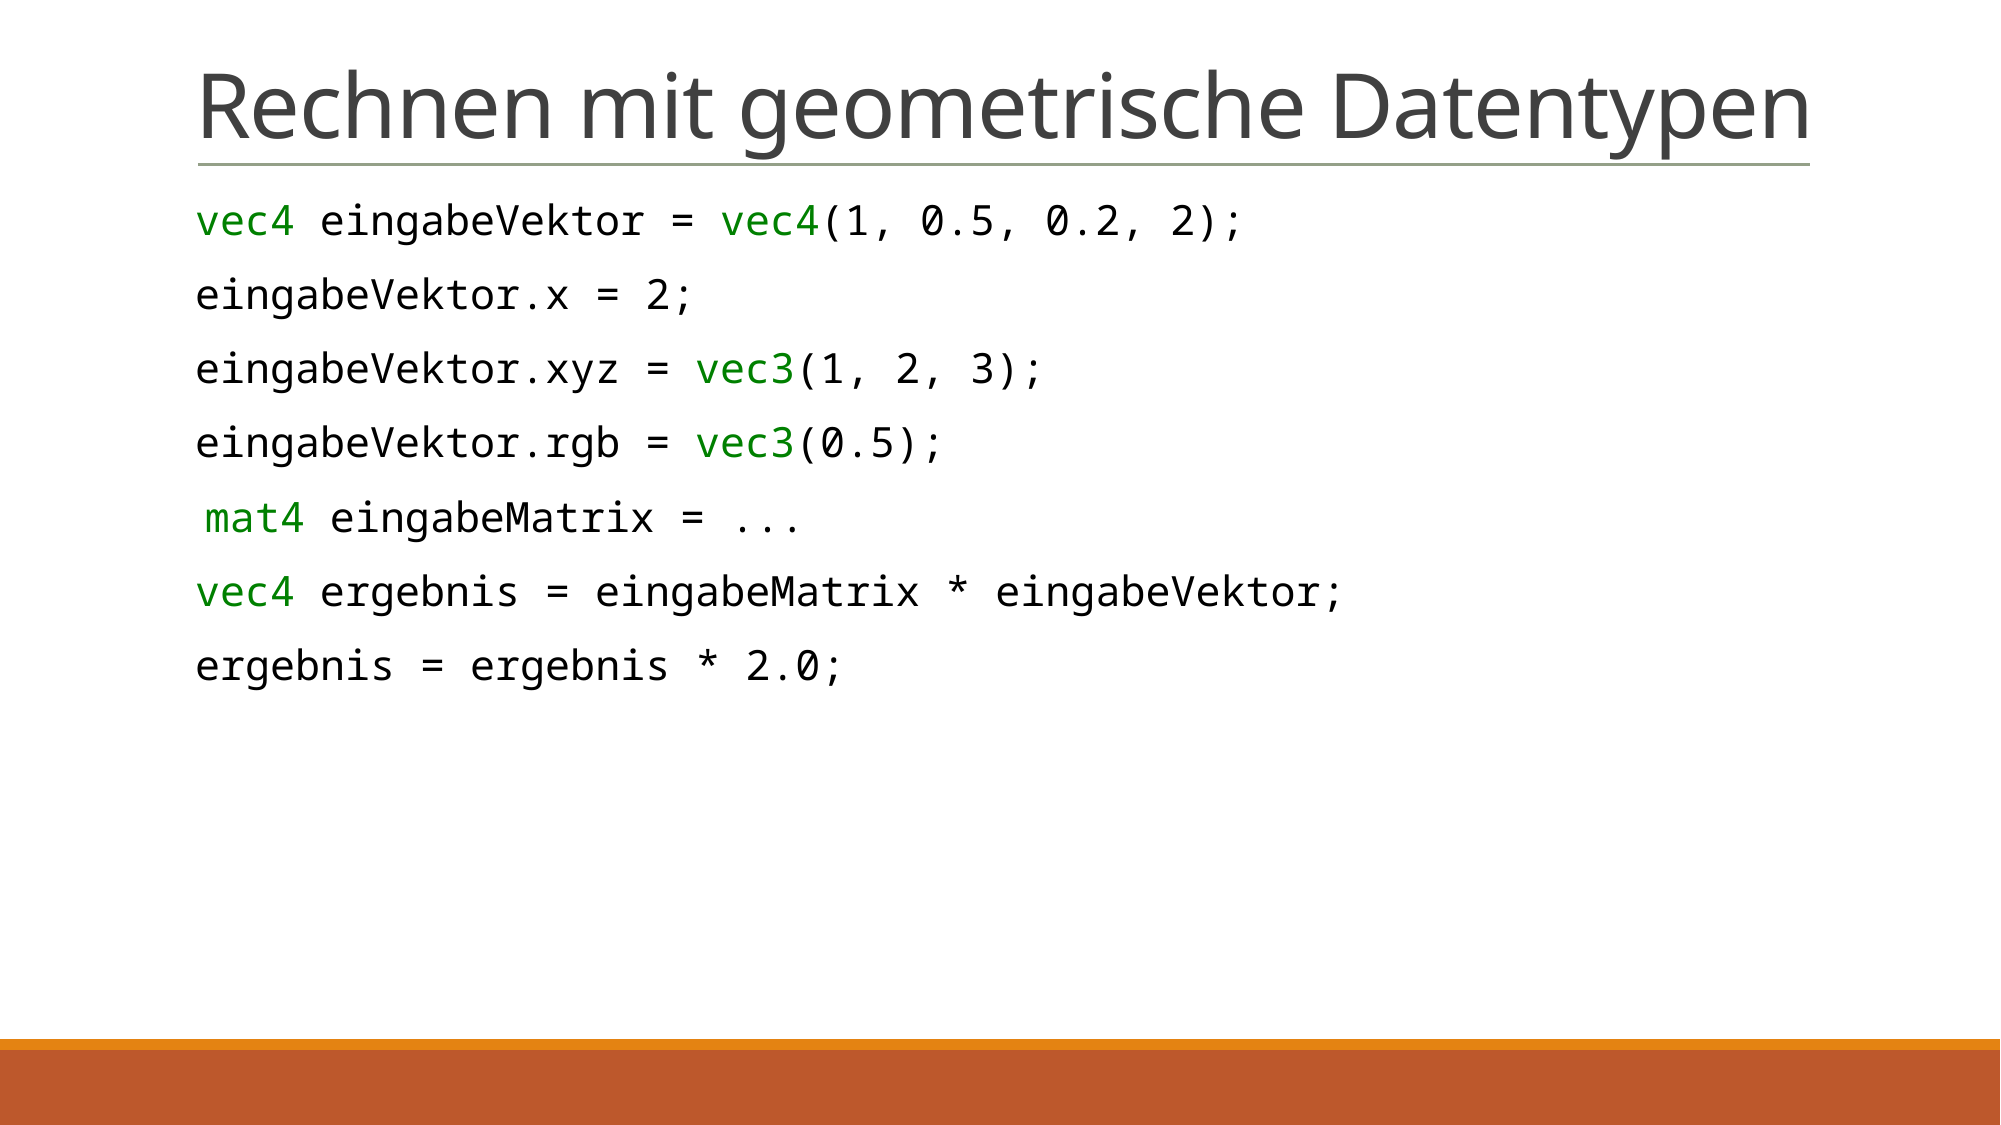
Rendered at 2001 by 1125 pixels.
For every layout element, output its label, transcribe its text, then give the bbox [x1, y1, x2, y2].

title Rechnen mit geometrische Datentypen [180, 47, 1830, 165]
list vec4 eingabeVektor = vec4(1, 0.5, 0.2, 2); eingabeVektor.x = 2; eingabeVektor.xyz = vec3(1, 2, 3); eingabeVektor.rgb = vec3(0.5); mat4 eingabeMatrix = ... vec4 ergebnis = eingabeMatrix * eingabeVektor; ergebnis = ergebnis * 2.0; [180, 191, 1830, 963]
